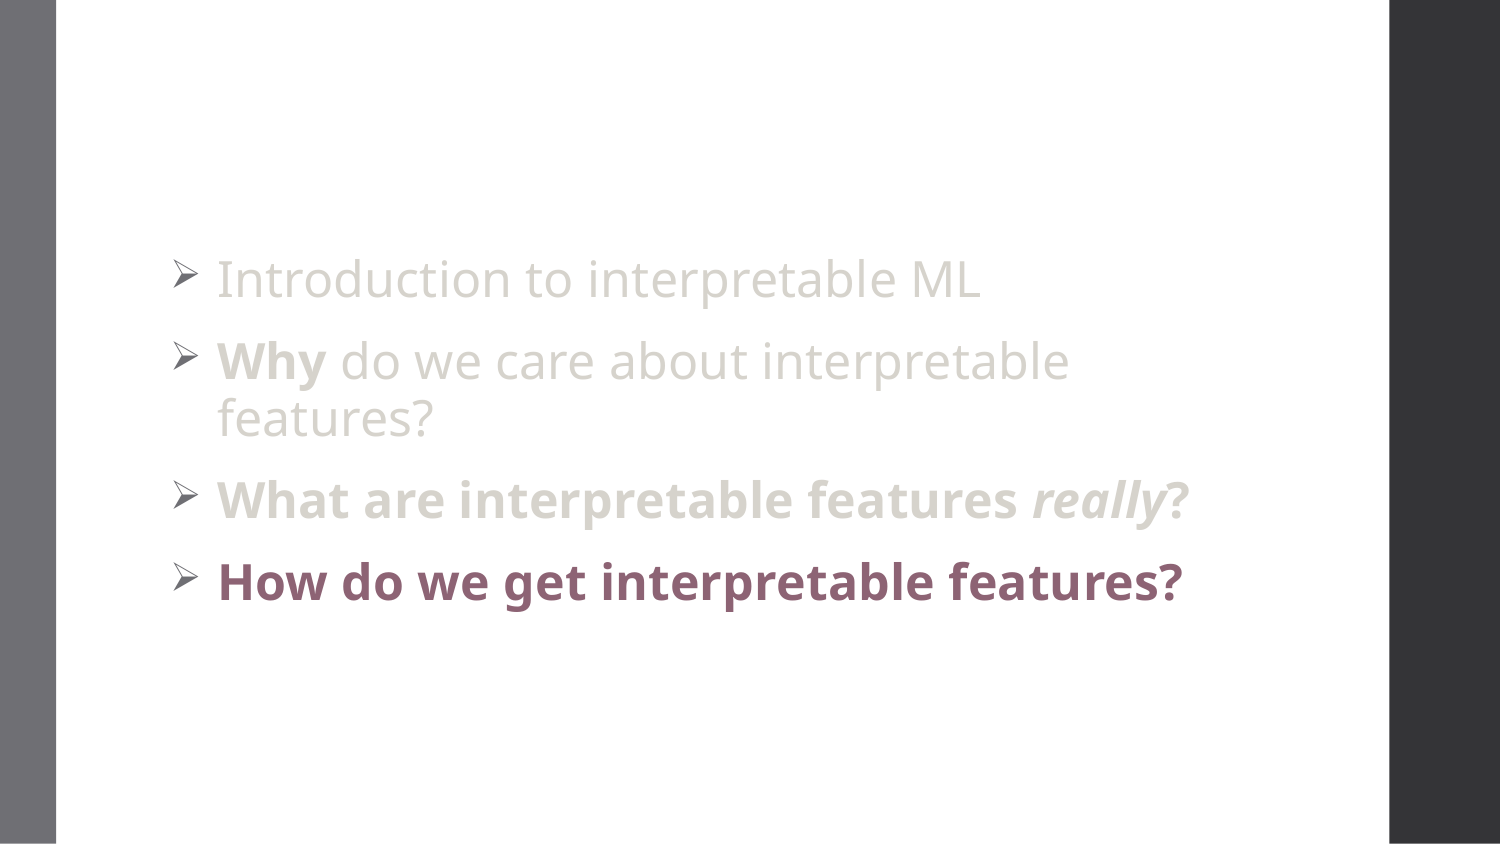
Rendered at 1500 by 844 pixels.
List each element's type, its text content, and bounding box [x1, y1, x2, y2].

list Introduction to interpretable ML Why do we care about interpretable features? What are interpretable features really? How do we get interpretable features? [155, 237, 1314, 446]
